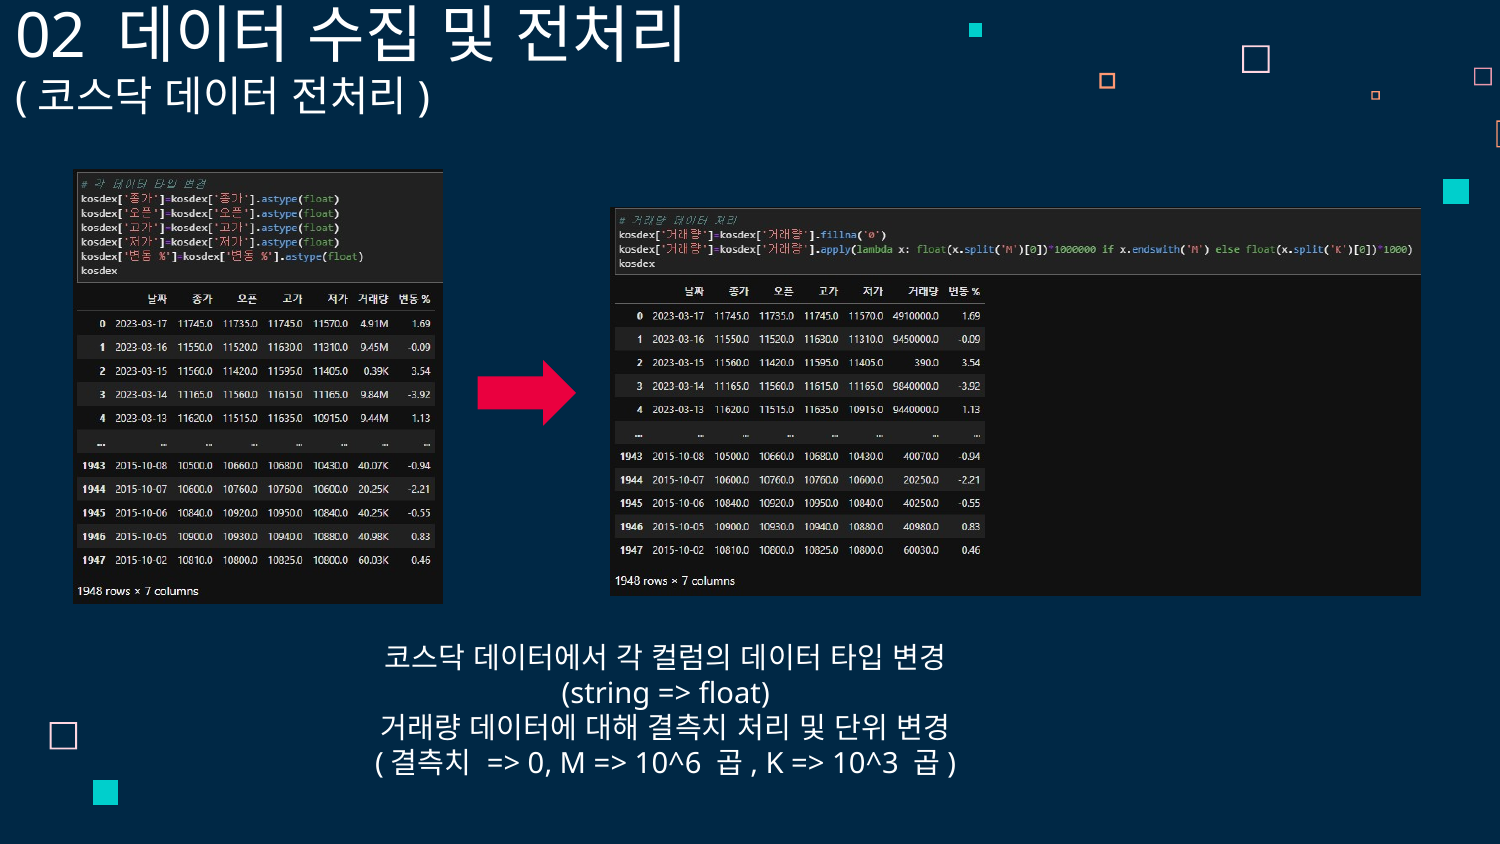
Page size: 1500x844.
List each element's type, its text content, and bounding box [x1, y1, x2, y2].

text_box [475, 358, 579, 428]
picture [73, 169, 444, 605]
picture [610, 207, 1421, 597]
title 02 데이터 수집 및 전처리 (코스닥 데이터 전처리) [0, 0, 776, 136]
text_box 코스닥 데이터에서 각 컬럼의 데이터 타입 변경 (string => float) 거래량 데이터에 대해 결측치 처리 및 단위 변경 (결측치 => 0, M => 10^6 곱, K => 10^3 곱) [297, 624, 1034, 801]
